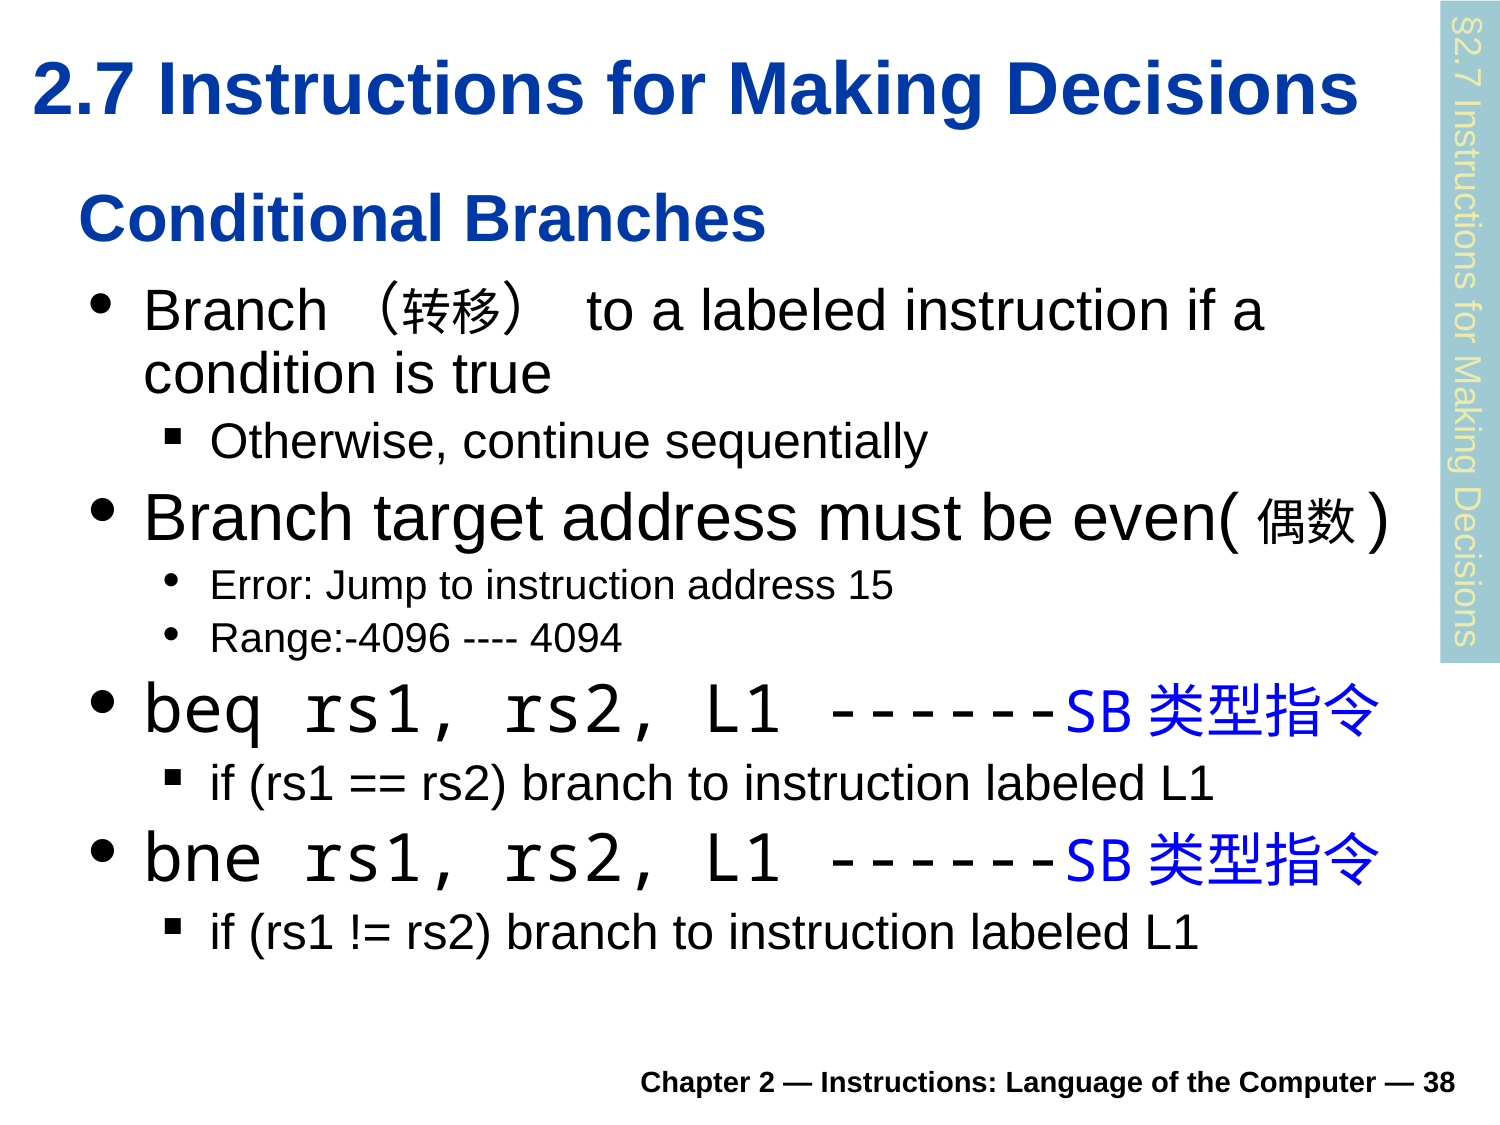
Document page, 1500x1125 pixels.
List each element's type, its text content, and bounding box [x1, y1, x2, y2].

title Conditional Branches [64, 166, 1419, 263]
text_box 2.7 Instructions for Making Decisions [17, 31, 1419, 137]
footer Chapter 2 — Instructions: Language of the Computer — 38 [1430, 1046, 1471, 1106]
list Branch（转移） to a labeled instruction if a condition is true Otherwise, continue sequentially Branch target address must be even(偶数) Error: Jump to instruction address 15 Range:-4096 ---- 4094 beq rs1, rs2, L1 ------SB类型指令 if (rs1 == rs2) branch to instruction labeled L1 bne rs1, rs2, L1 ------SB类型指令 if (rs1 != rs2) branch to instruction labeled L1 [72, 272, 1430, 1111]
text_box §2.7 Instructions for Making Decisions [1440, 0, 1500, 663]
